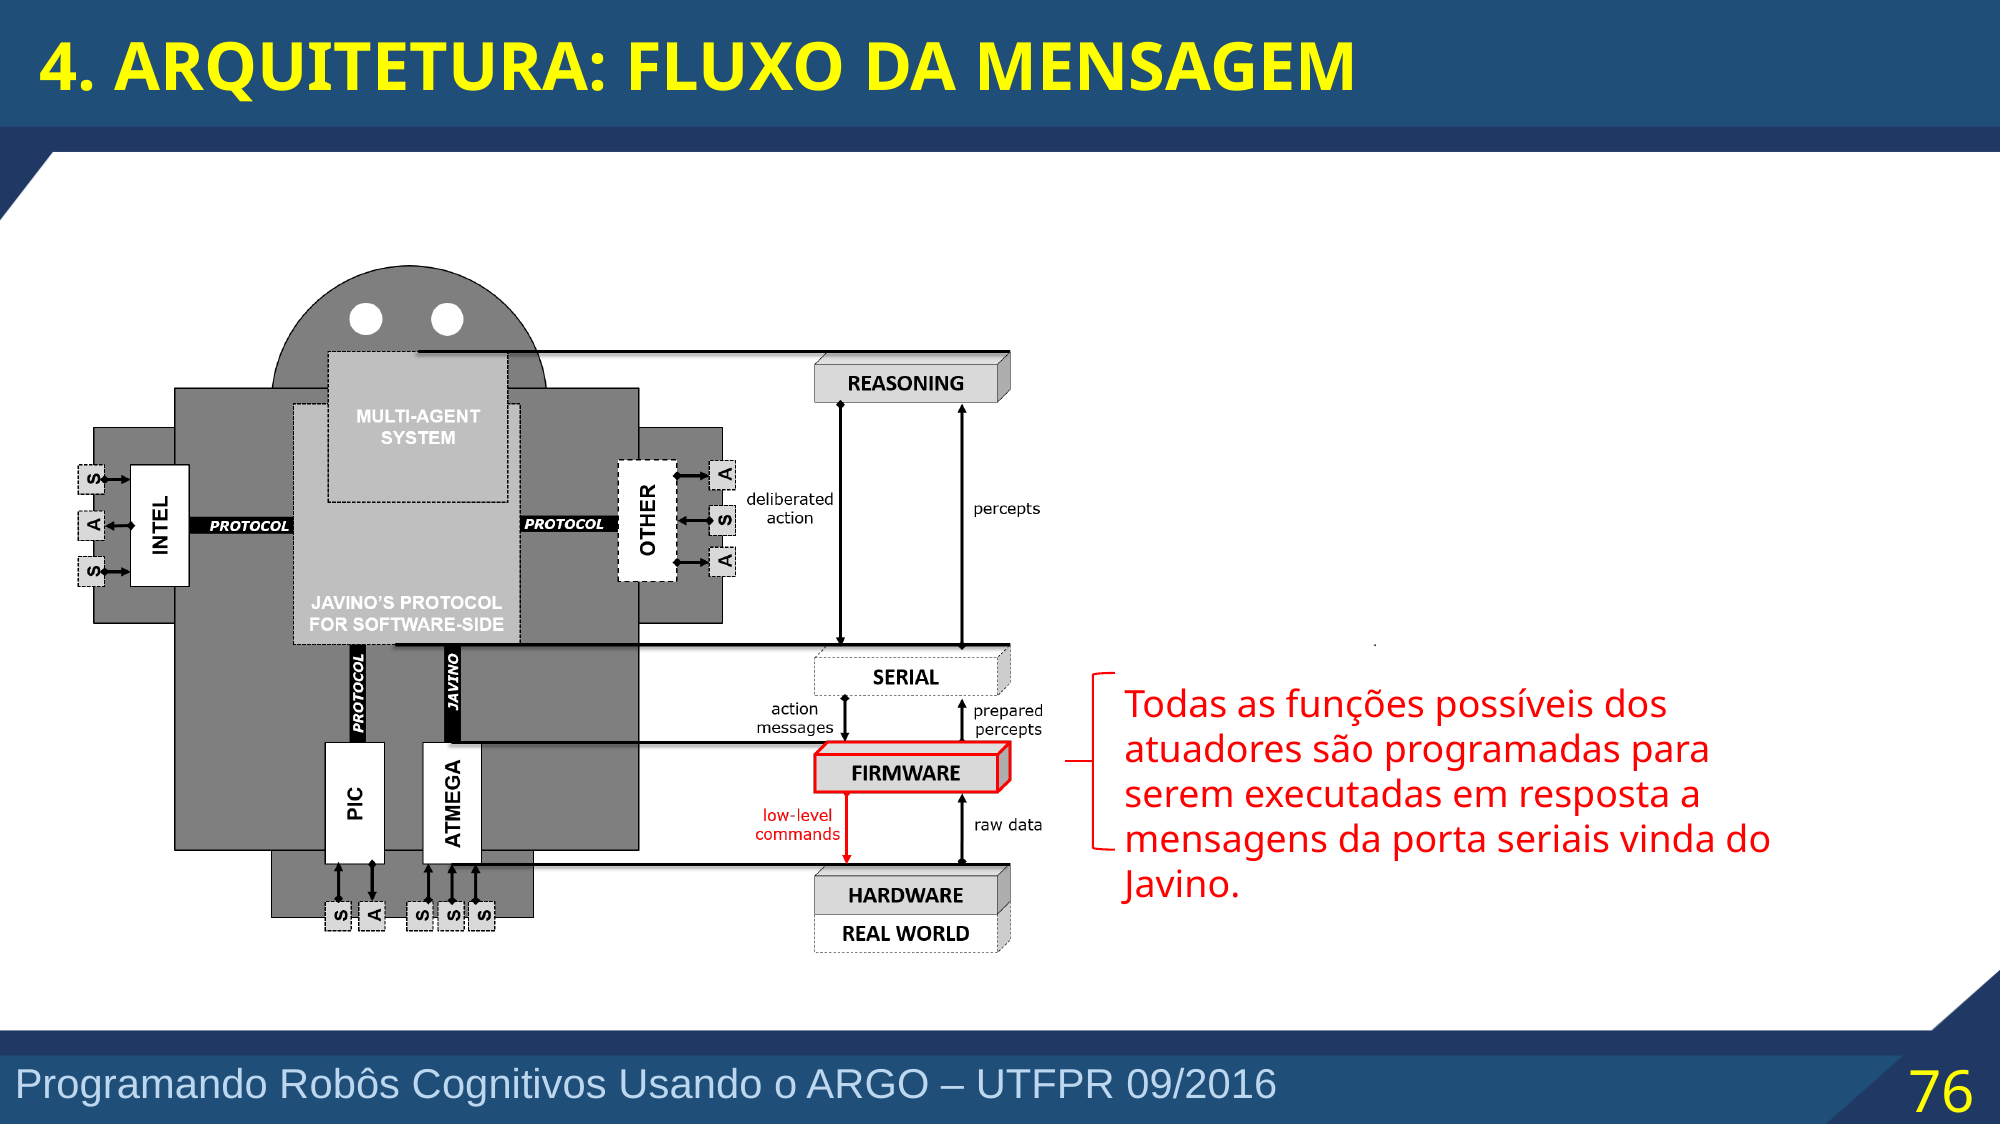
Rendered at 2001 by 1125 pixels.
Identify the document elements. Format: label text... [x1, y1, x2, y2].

text_box 4. ARQUITETURA: FLUXO DA MENSAGEM [24, 16, 2000, 192]
picture [0, 0, 2000, 1124]
text_box Todas as funções possíveis dos atuadores são programadas para serem executadas em resposta a mensagens da porta seriais vinda do Javino. [1109, 672, 1834, 913]
text_box [1092, 672, 1109, 850]
